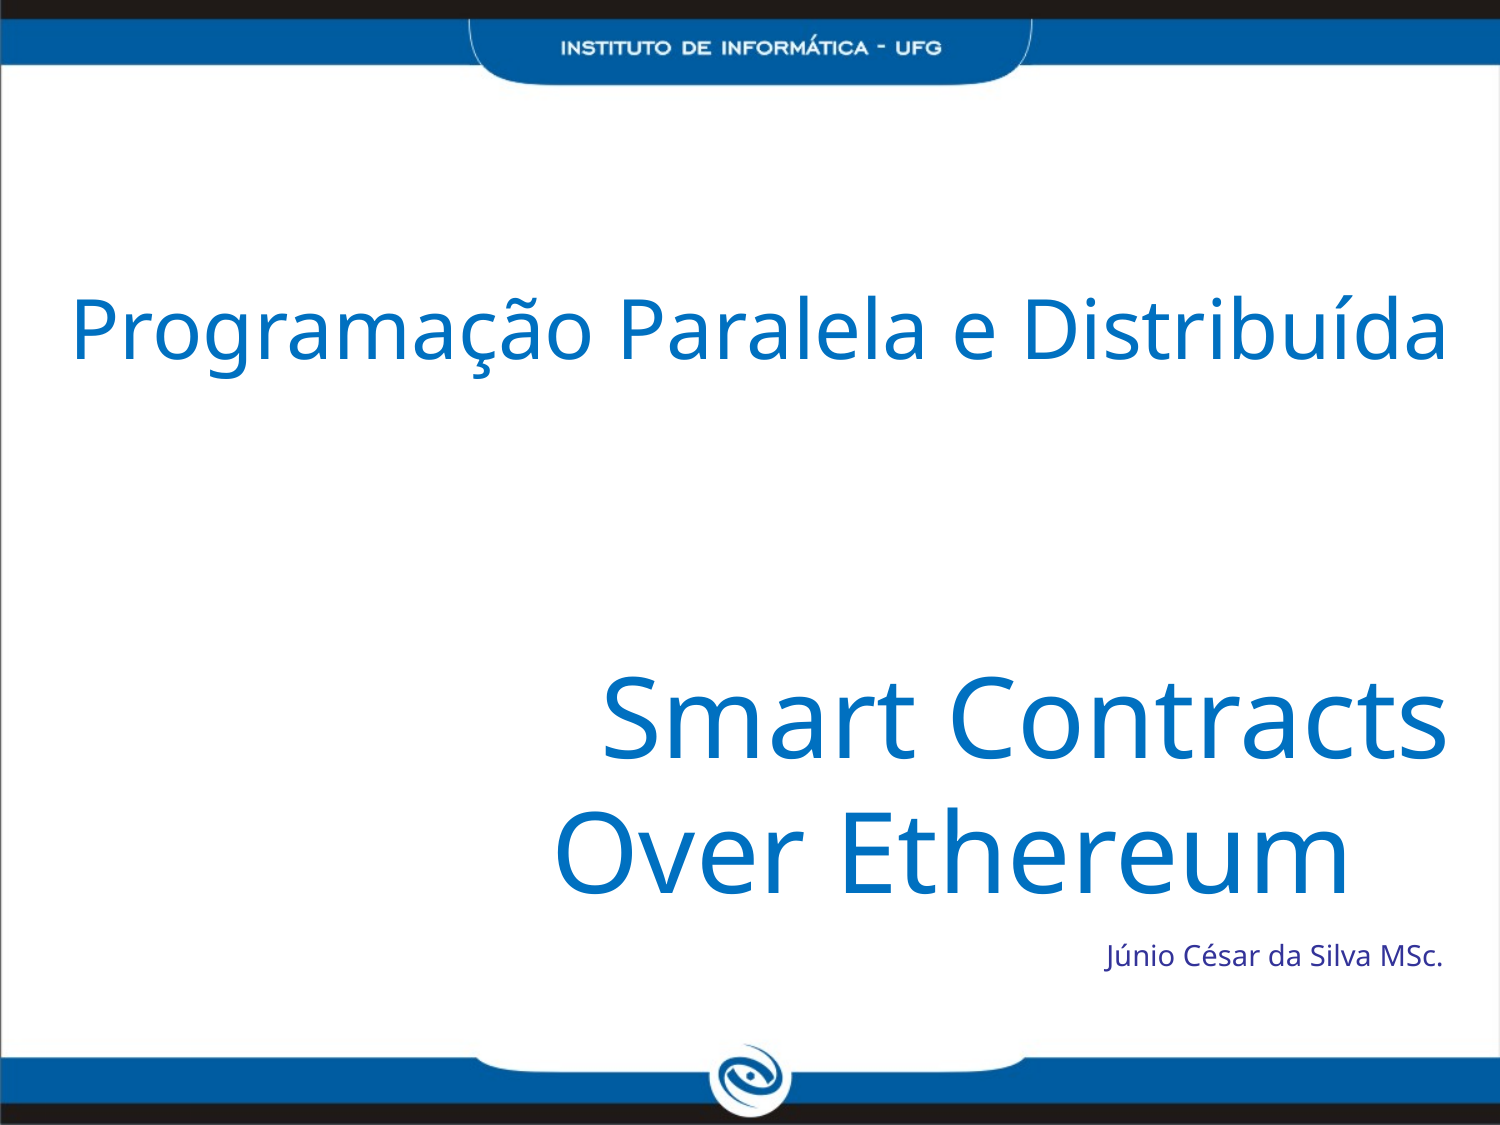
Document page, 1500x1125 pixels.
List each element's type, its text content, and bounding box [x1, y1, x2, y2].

text_box Programação Paralela e Distribuída Smart Contracts Over Ethereum [7, 268, 1466, 924]
text_box Júnio César da Silva MSc. [953, 929, 1459, 980]
picture [0, 0, 1500, 1125]
